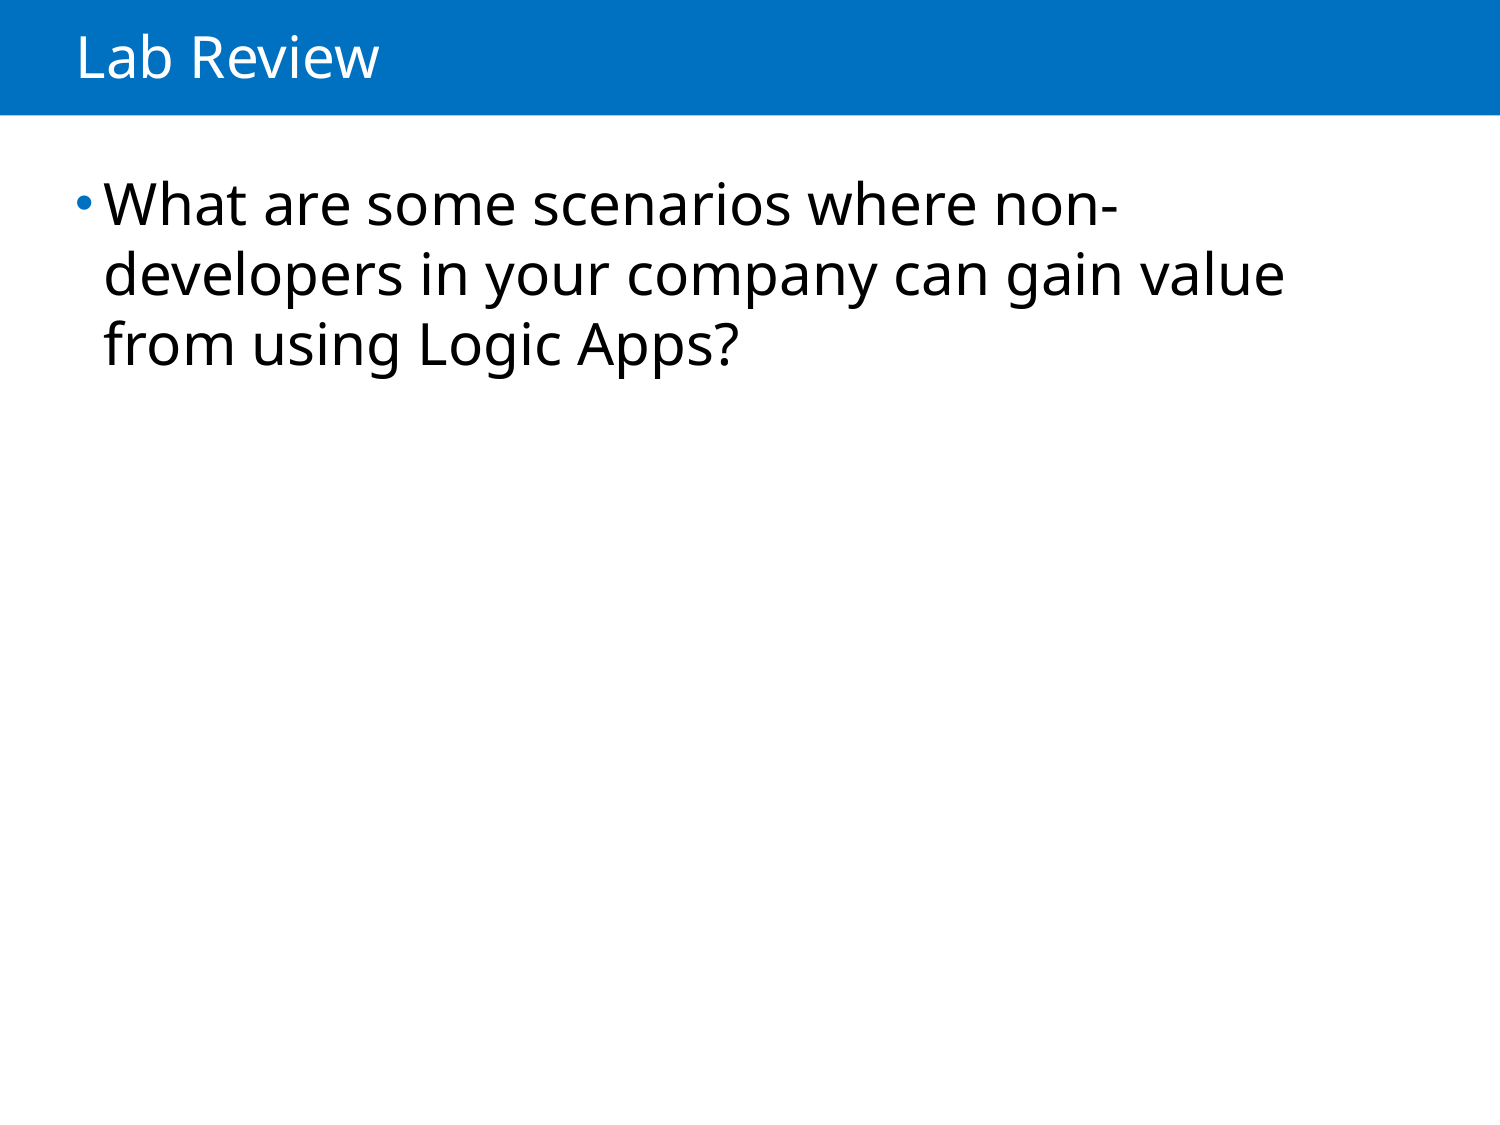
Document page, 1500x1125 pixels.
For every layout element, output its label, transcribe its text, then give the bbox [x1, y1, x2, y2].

list What are some scenarios where non-developers in your company can gain value from using Logic Apps? [74, 167, 1408, 1013]
title Lab Review [75, 0, 1351, 122]
